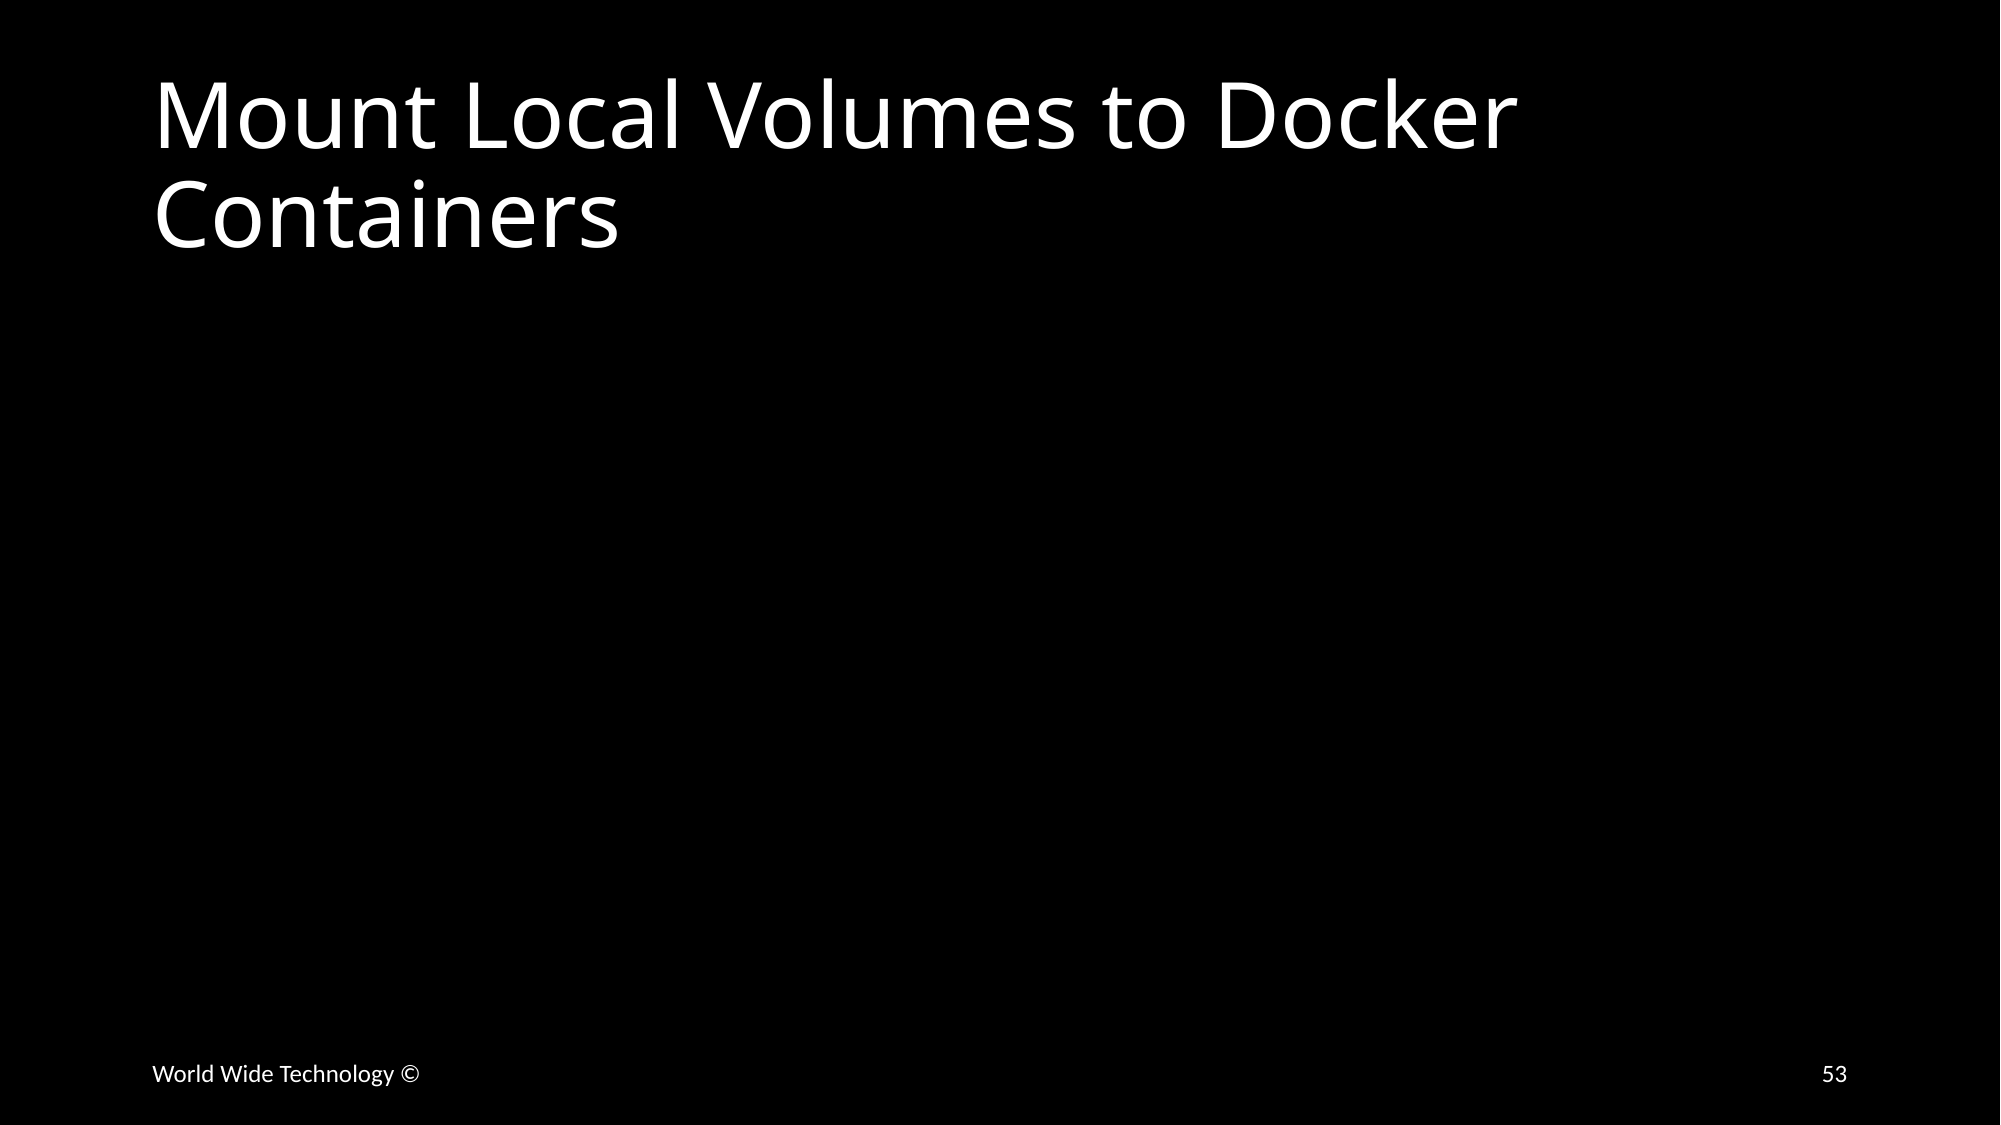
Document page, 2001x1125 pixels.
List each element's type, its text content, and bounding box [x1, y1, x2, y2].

slide_number World Wide Technology © [137, 1042, 588, 1103]
slide_number 53 [1412, 1042, 1863, 1103]
title Mount Local Volumes to Docker Containers [137, 59, 1863, 278]
